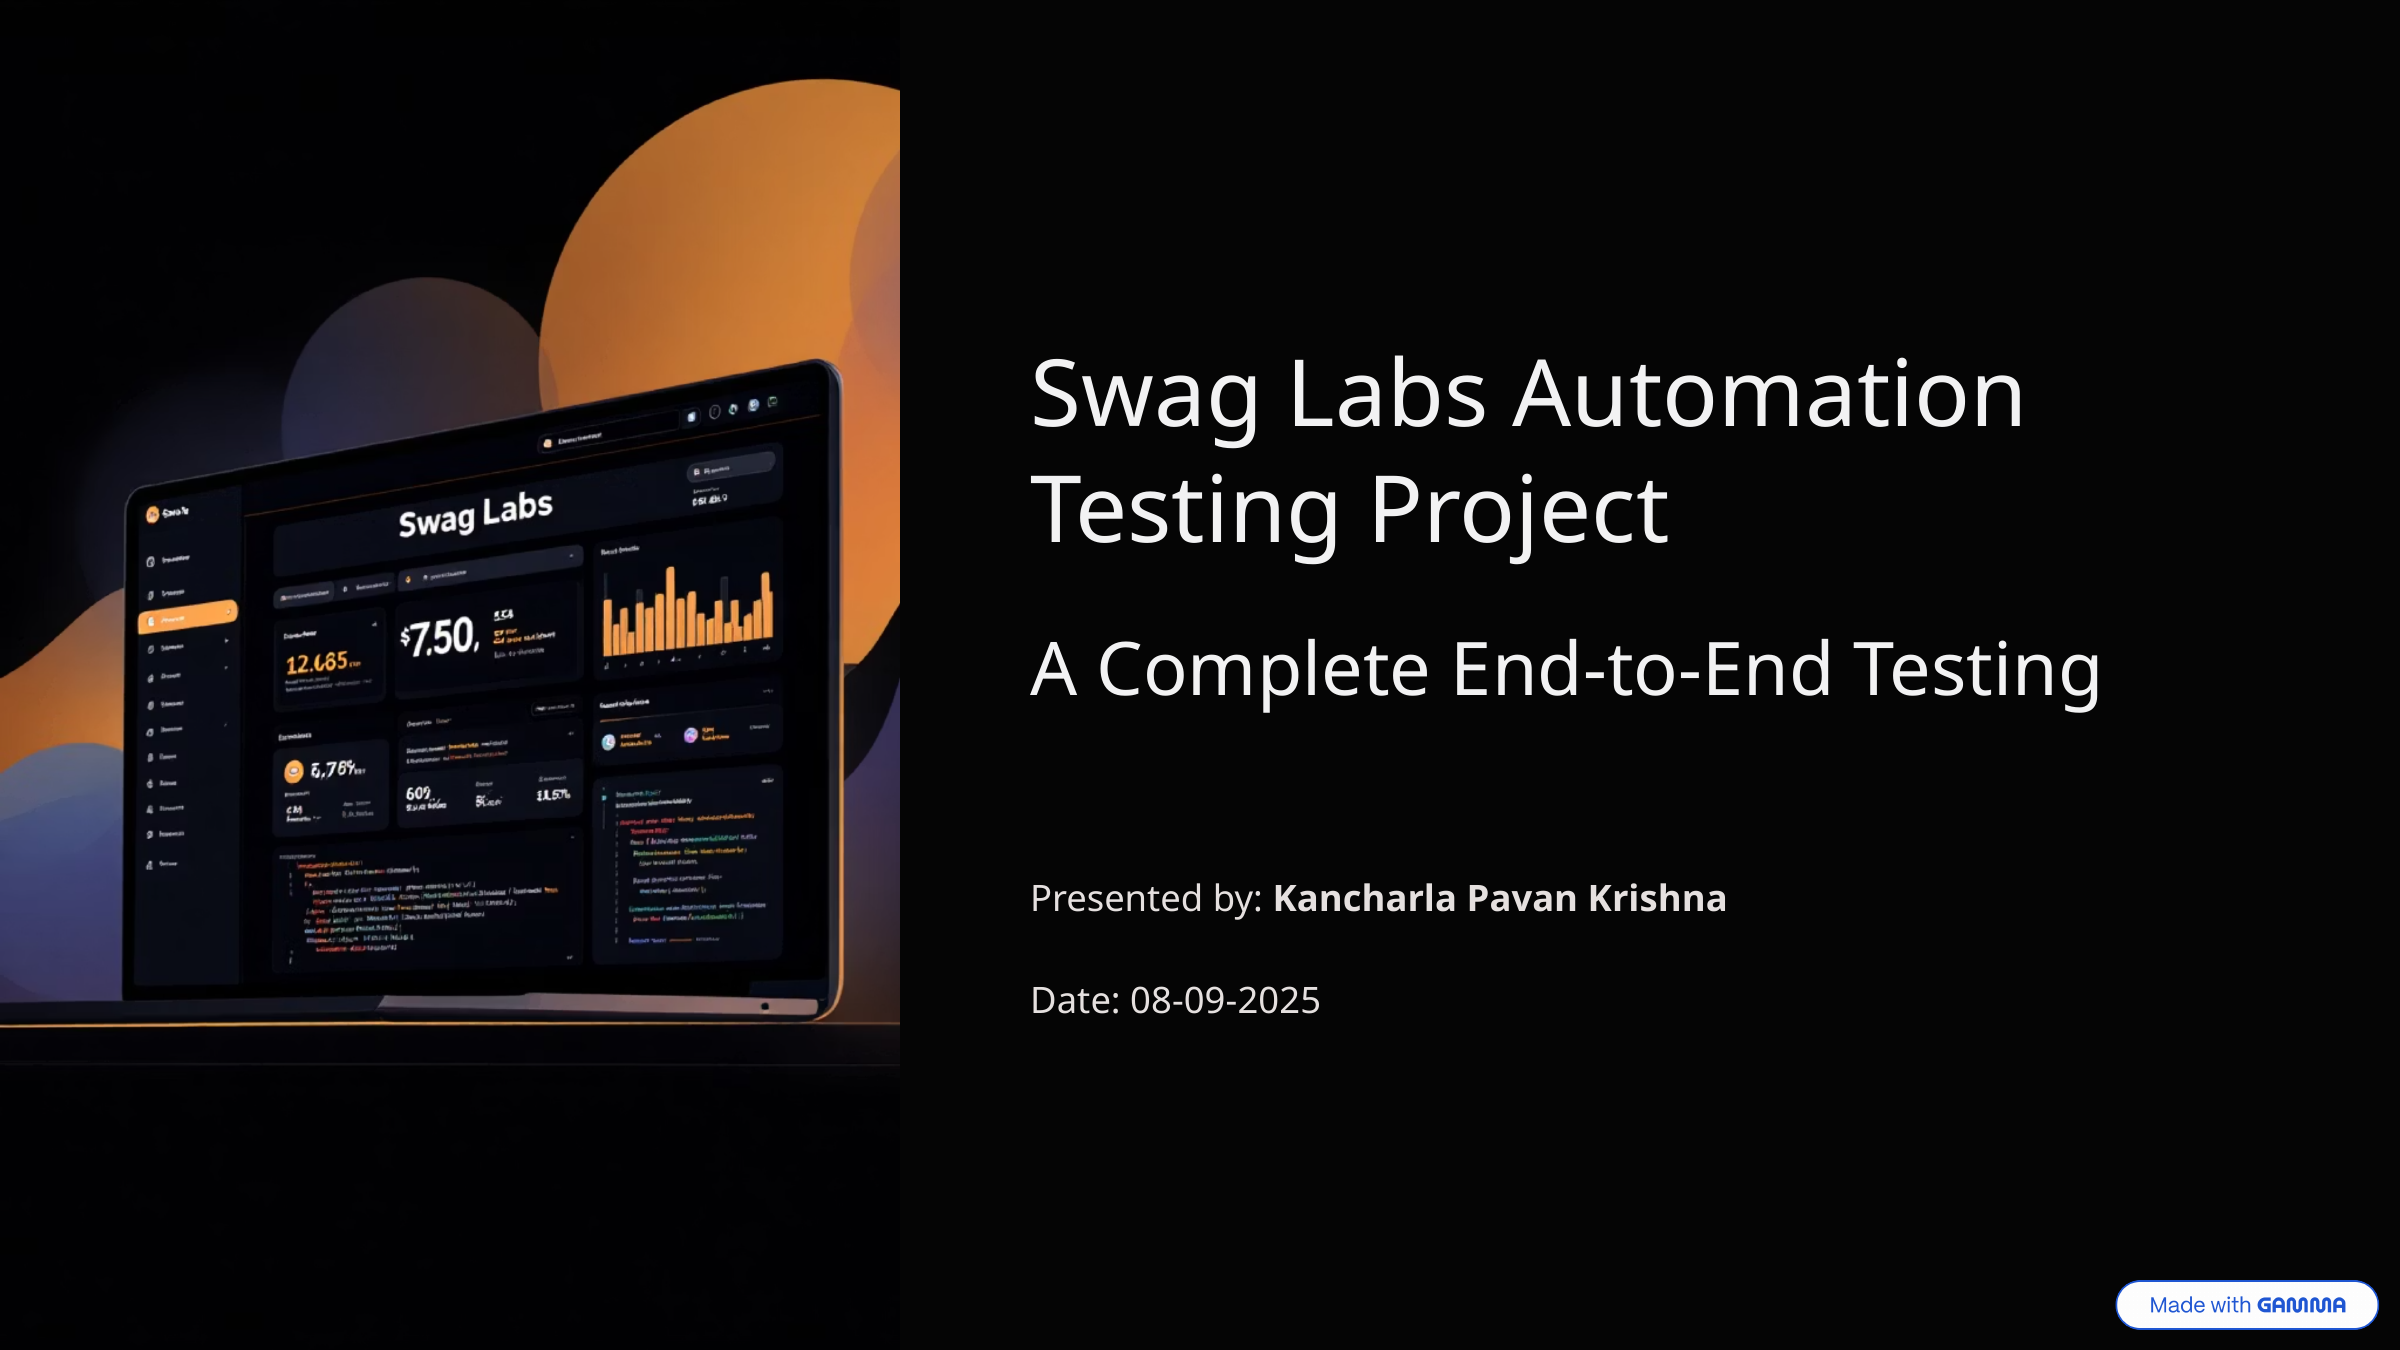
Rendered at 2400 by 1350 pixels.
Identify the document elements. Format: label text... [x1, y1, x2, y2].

picture [0, 0, 900, 1350]
text_box Swag Labs Automation Testing Project [1030, 329, 2270, 562]
picture [2106, 1271, 2389, 1339]
text_box Presented by: Kancharla Pavan Krishna [1030, 859, 2270, 920]
text_box Date: 08-09-2025 [1030, 960, 2270, 1021]
text_box A Complete End-to-End Testing [1030, 617, 2270, 804]
